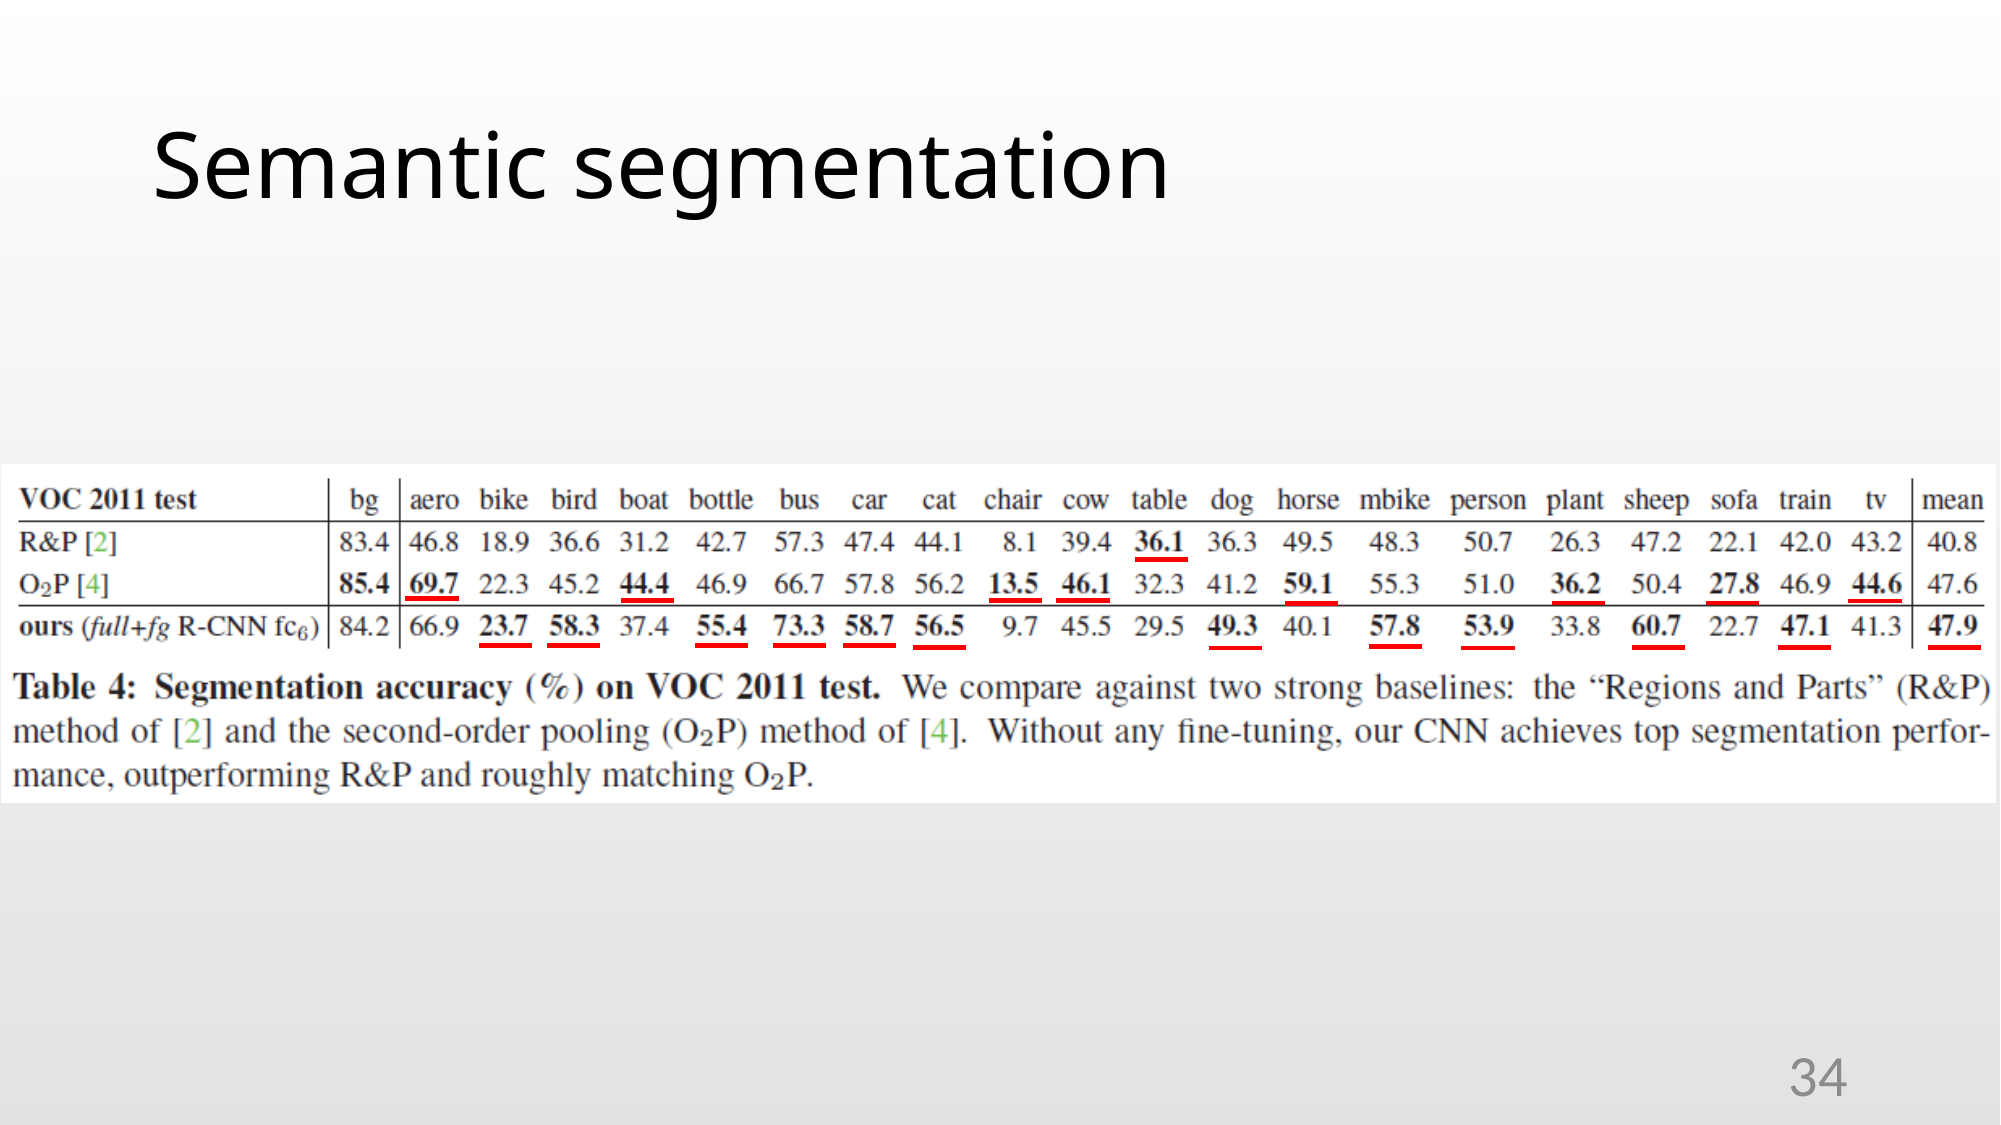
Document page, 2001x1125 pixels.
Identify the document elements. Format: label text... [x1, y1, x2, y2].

title Semantic segmentation [137, 59, 1863, 278]
slide_number 34 [1412, 1042, 1863, 1103]
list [1, 464, 1996, 803]
